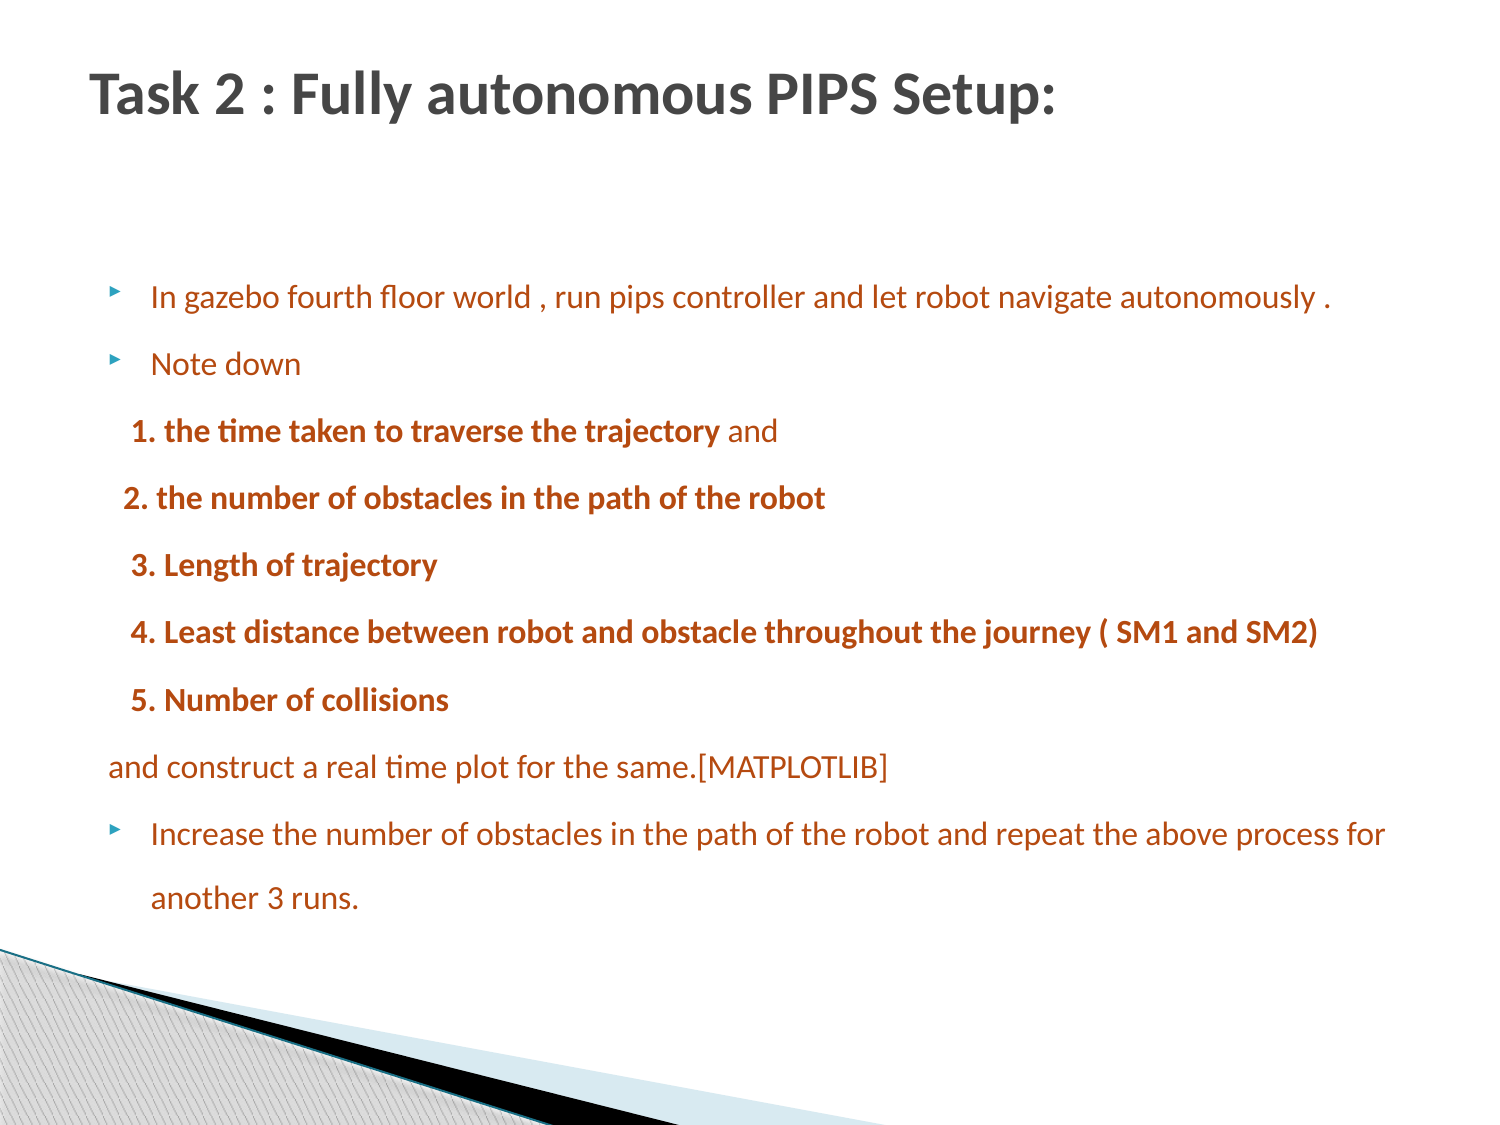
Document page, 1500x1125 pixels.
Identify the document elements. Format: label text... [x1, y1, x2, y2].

list In gazebo fourth floor world , run pips controller and let robot navigate autonomously . Note down 1. the time taken to traverse the trajectory and 2. the number of obstacles in the path of the robot 3. Length of trajectory 4. Least distance between robot and obstacle throughout the journey ( SM1 and SM2) 5. Number of collisions and construct a real time plot for the same.[MATPLOTLIB] Increase the number of obstacles in the path of the robot and repeat the above process for another 3 runs. [75, 243, 1425, 986]
title Task 2 : Fully autonomous PIPS Setup: [75, 45, 1425, 233]
